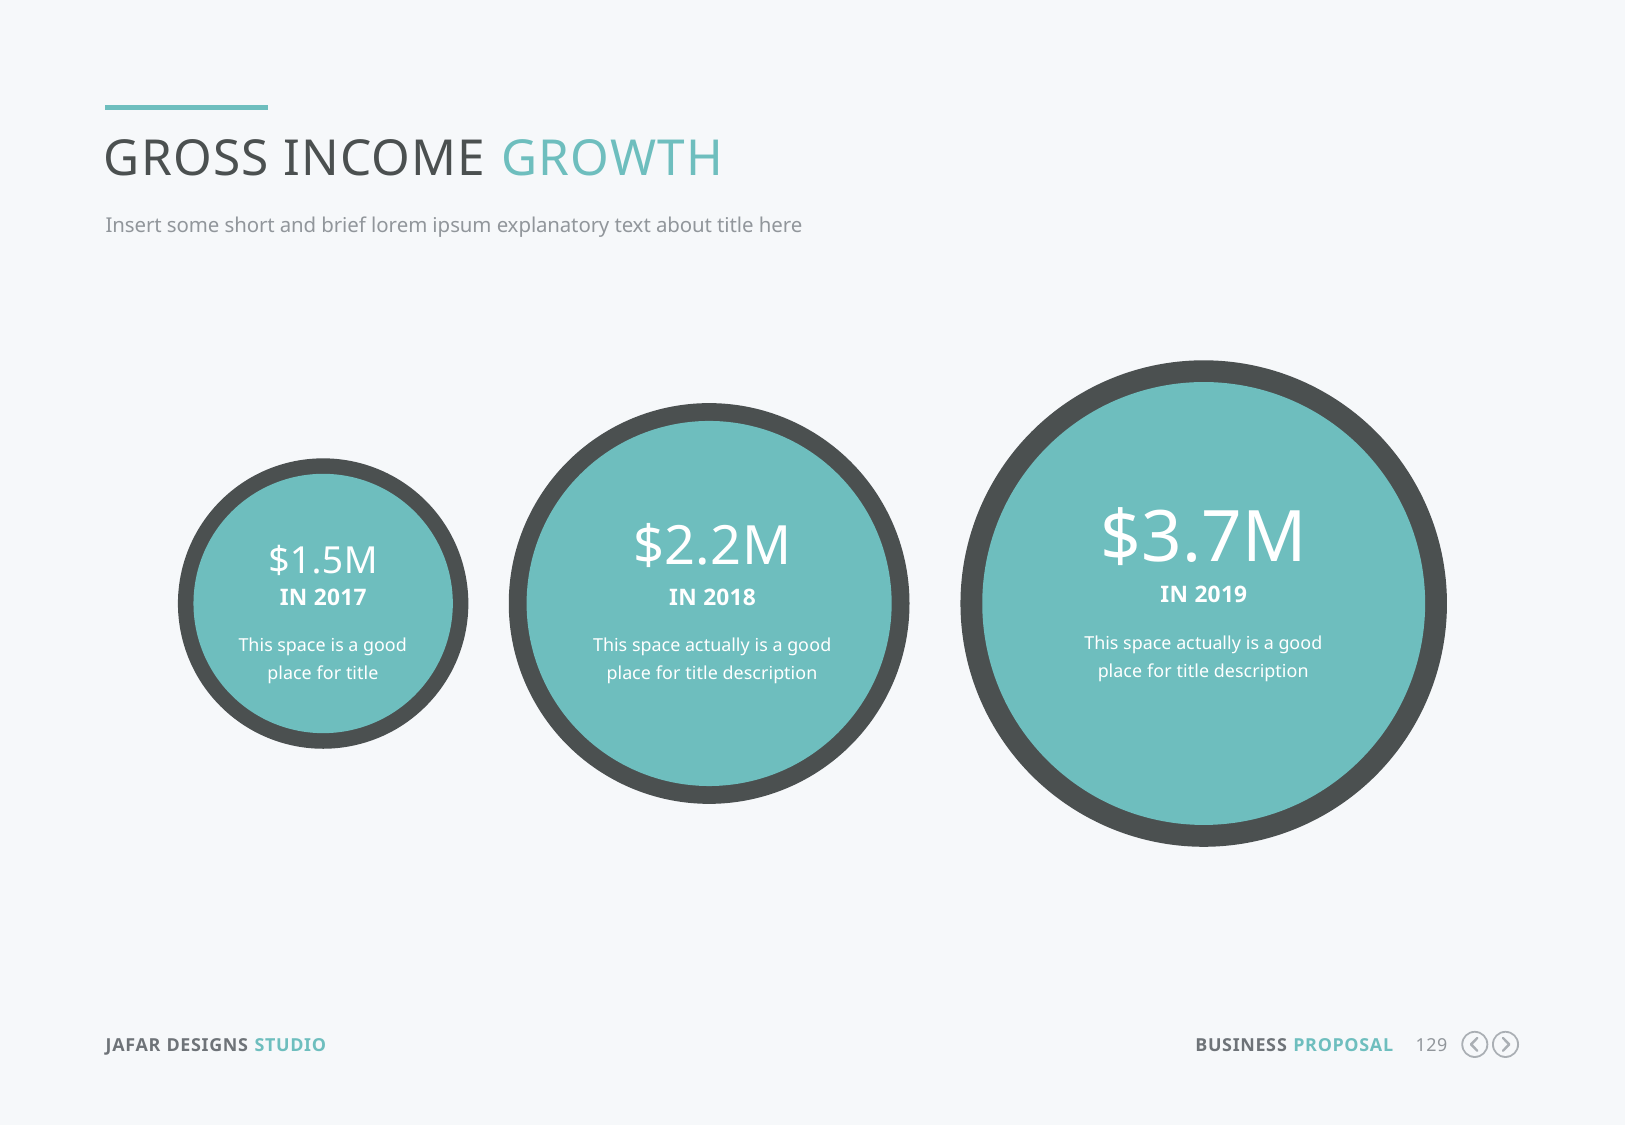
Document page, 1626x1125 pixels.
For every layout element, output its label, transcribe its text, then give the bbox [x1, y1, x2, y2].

list Gross income Growth [103, 125, 1518, 188]
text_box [508, 403, 910, 804]
list Insert some short and brief lorem ipsum explanatory text about title here [105, 209, 1519, 241]
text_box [960, 360, 1447, 847]
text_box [177, 458, 469, 749]
